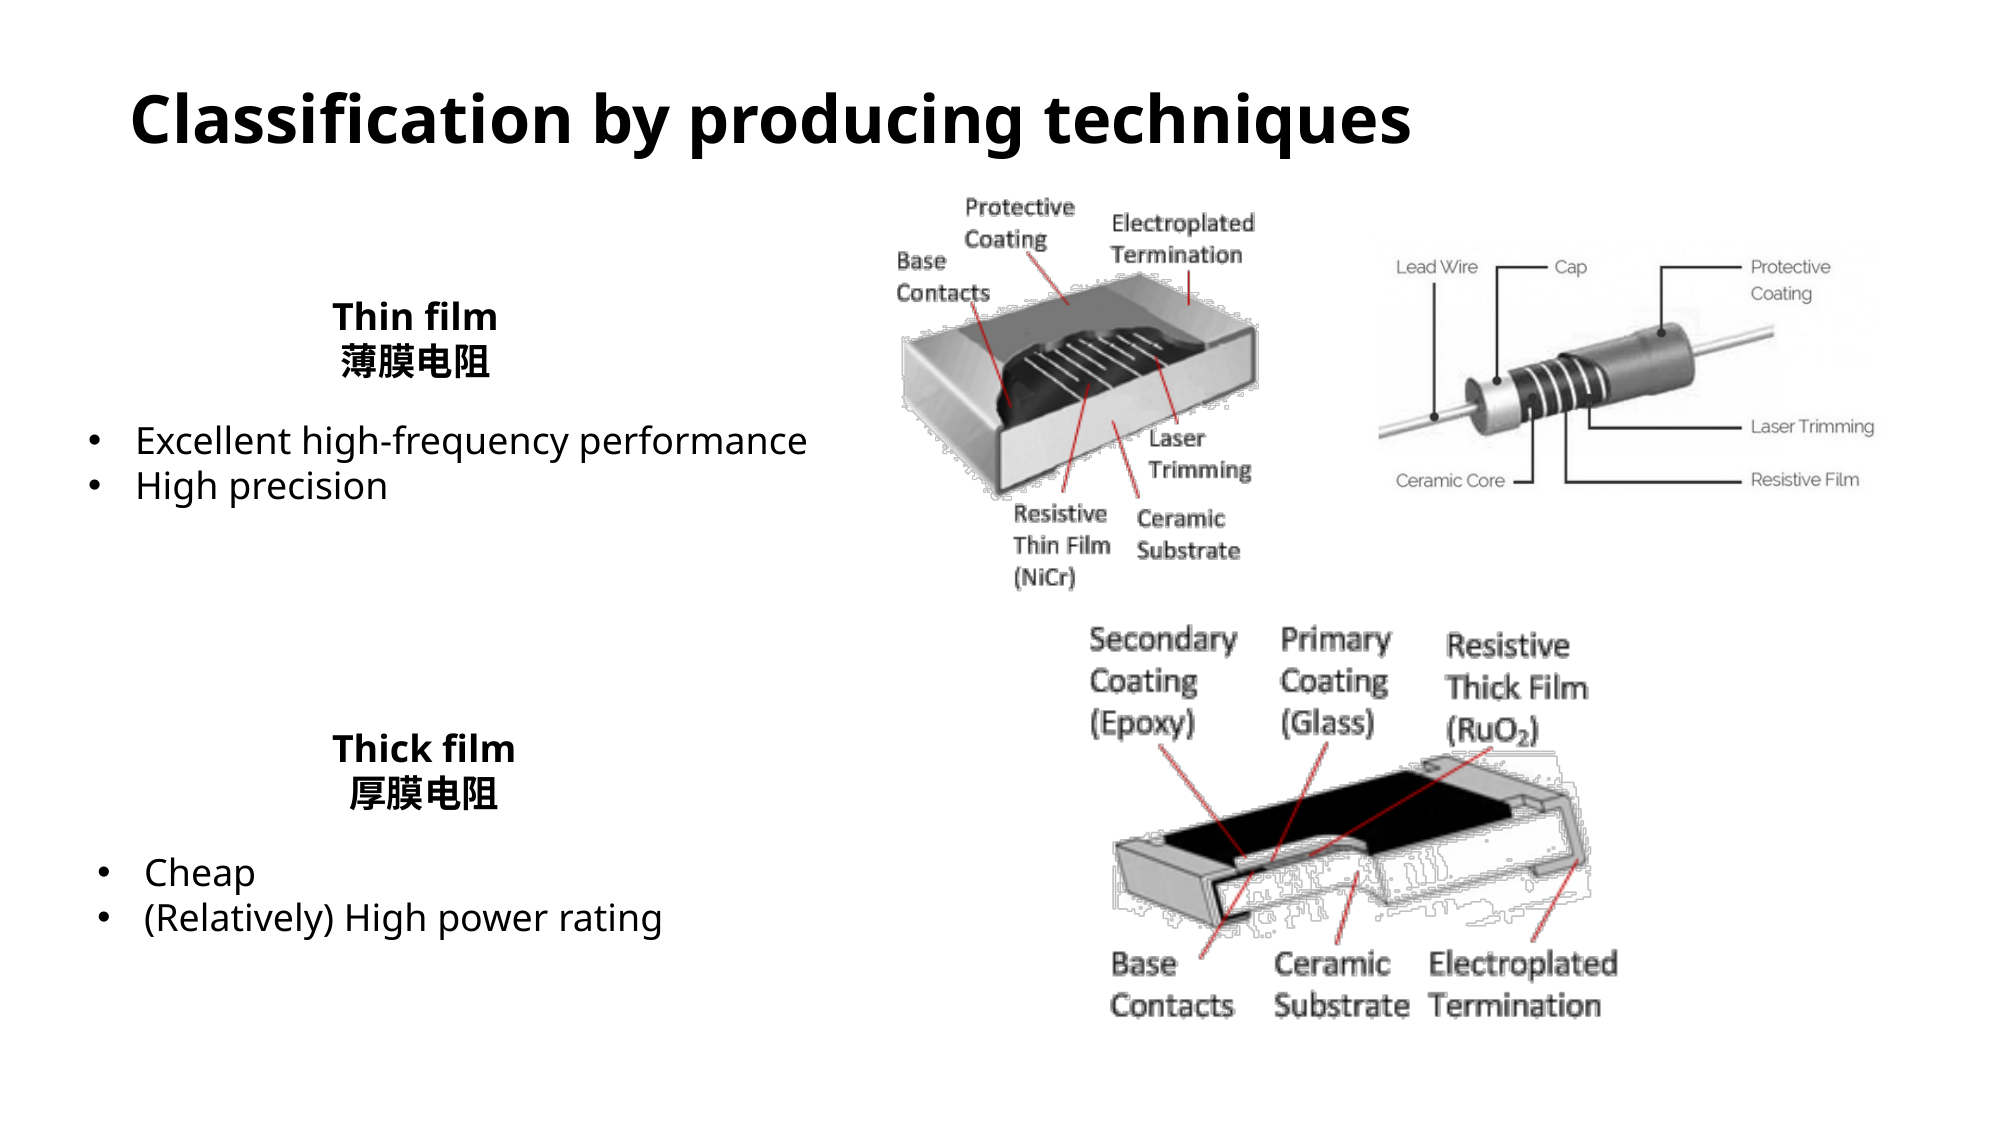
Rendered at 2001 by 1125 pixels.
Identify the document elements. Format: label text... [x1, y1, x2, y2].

text_box Thin film 薄膜电阻 [317, 285, 514, 391]
text_box Cheap (Relatively) High power rating [82, 842, 679, 947]
text_box Thick film 厚膜电阻 [317, 717, 532, 822]
picture [1366, 230, 1887, 520]
text_box Excellent high-frequency performance High precision [73, 409, 824, 515]
text_box Classification by producing techniques [114, 69, 1429, 164]
picture [1090, 616, 1627, 1029]
picture [897, 189, 1268, 595]
